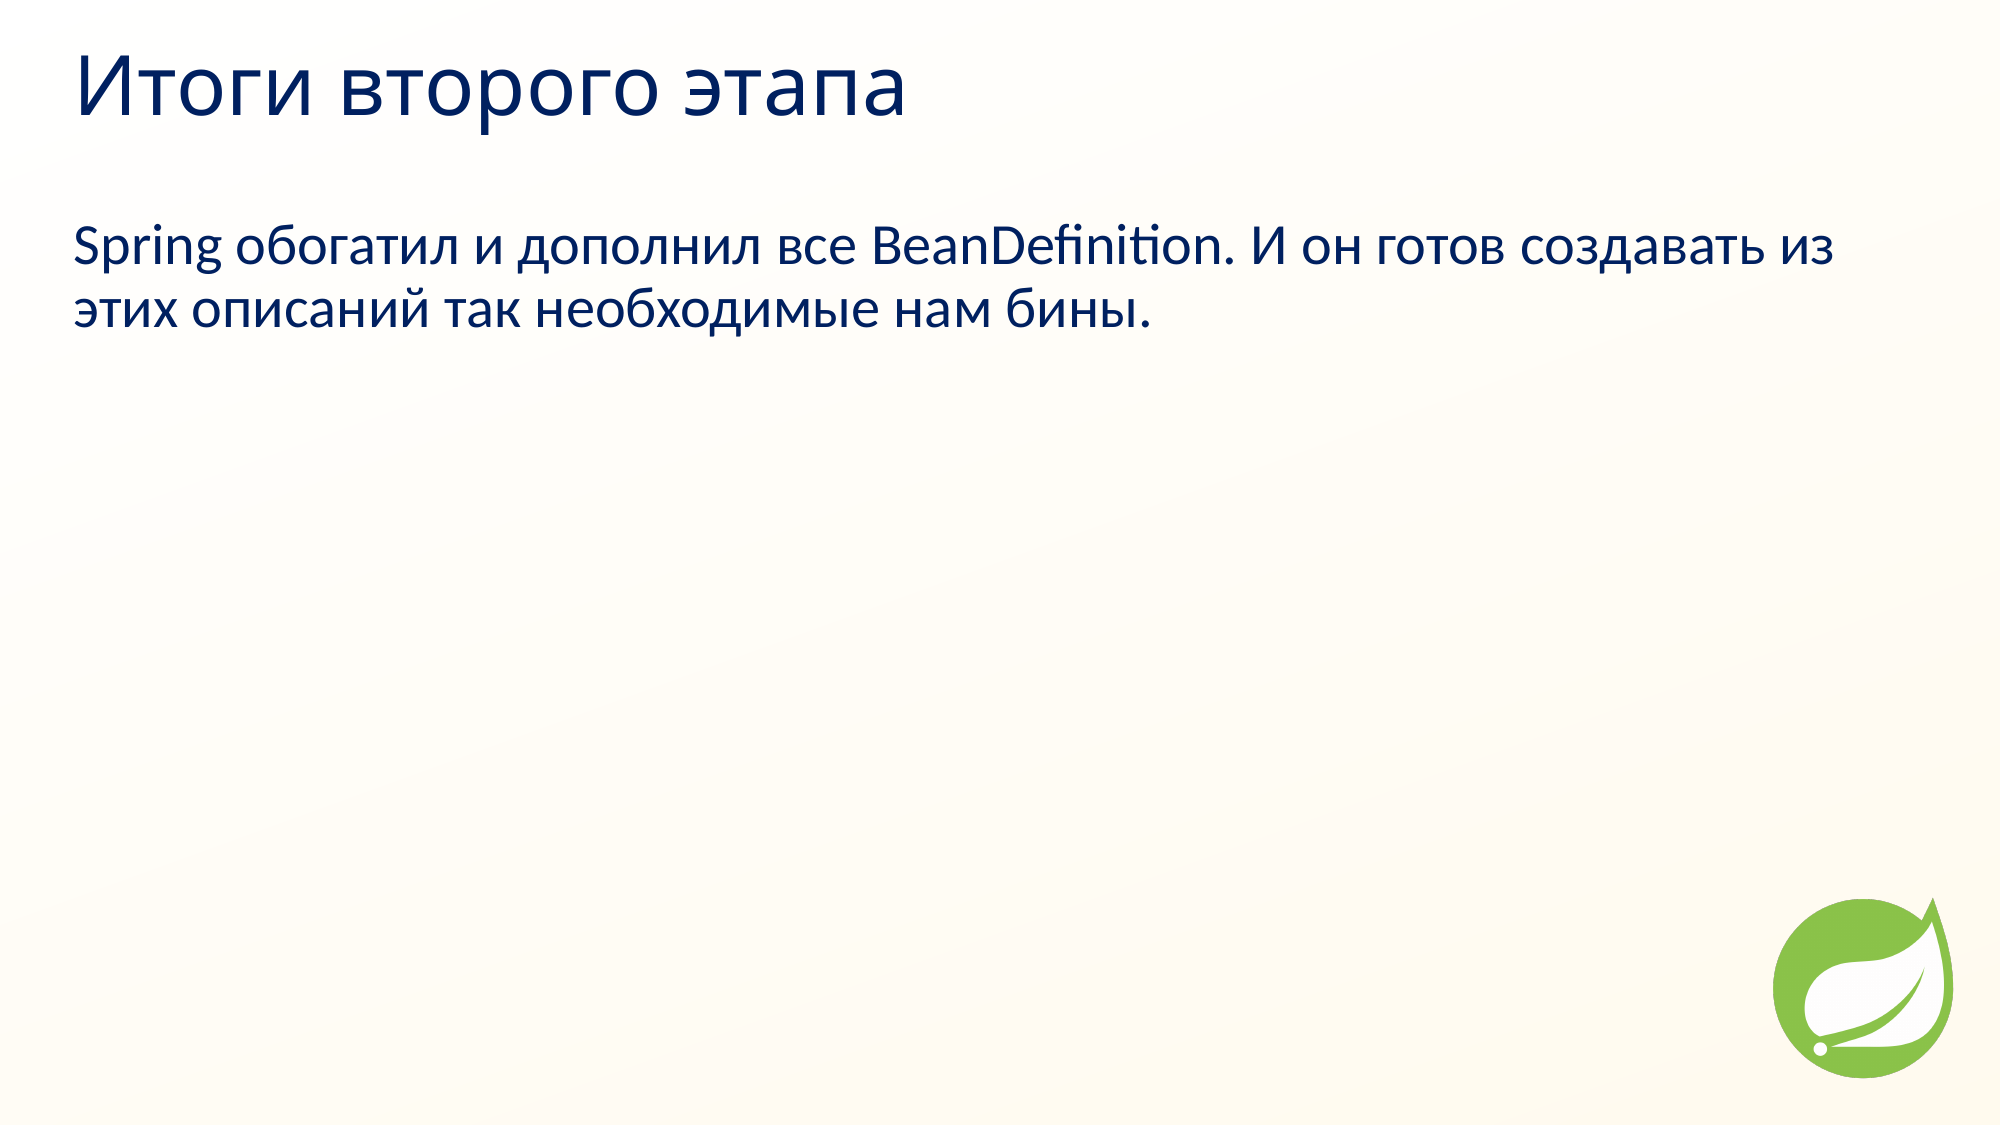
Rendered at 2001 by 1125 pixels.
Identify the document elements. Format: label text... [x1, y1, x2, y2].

text_box Spring обогатил и дополнил все BeanDefinition. И он готов создавать из этих описаний так необходимые нам бины. [58, 206, 1942, 1096]
picture [1755, 881, 1971, 1096]
text_box Итоги второго этапа [58, 29, 1942, 148]
